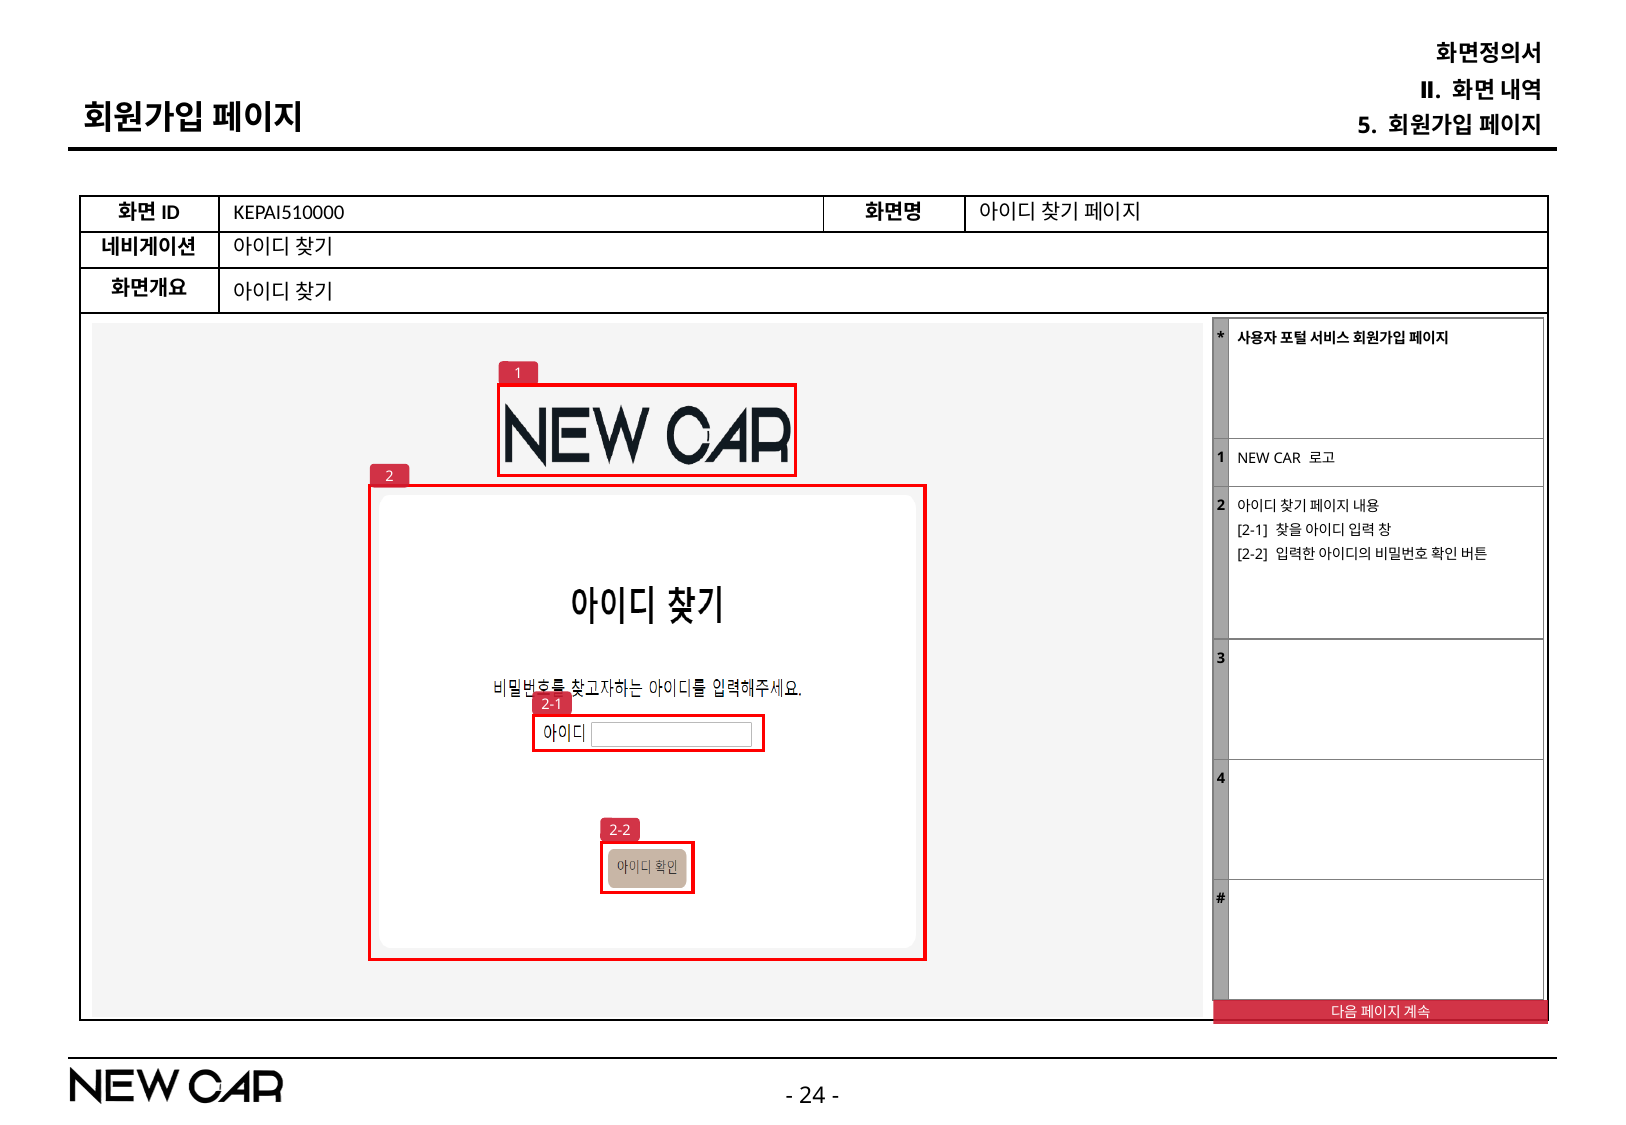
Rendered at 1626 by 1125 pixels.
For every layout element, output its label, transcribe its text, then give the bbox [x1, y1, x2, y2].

table_header 아이디 찾기 페이지 [966, 197, 1547, 231]
table_cell [81, 314, 1547, 1019]
table_header 화면ID [81, 197, 218, 231]
text_box 다음 페이지 계속 [1213, 1000, 1548, 1024]
list Ⅱ. 화면 내역 [1097, 76, 1558, 106]
table_cell [1229, 640, 1543, 759]
table_cell 2 [1214, 487, 1228, 638]
table_cell NEW CAR 로고 [1229, 439, 1543, 486]
table_cell 1 [1214, 439, 1228, 486]
table_header KEPAI510000 [220, 197, 823, 231]
table_cell [1229, 880, 1543, 999]
table_header 화면명 [824, 197, 964, 231]
table_cell 아이디 찾기 페이지 내용 [2-1] 찾을 아이디 입력 창 [2-2] 입력한 아이디의 비밀번호 확인 버튼 [1229, 487, 1543, 638]
table_cell 네비게이션 [81, 233, 218, 267]
picture [68, 1066, 284, 1106]
list 5. 회원가입 페이지 [1097, 111, 1558, 141]
table_header 사용자 포털 서비스 회원가입 페이지 [1229, 319, 1543, 438]
picture [91, 323, 1203, 1018]
table_cell [1229, 760, 1543, 879]
table_cell 아이디 찾기 [220, 233, 1547, 267]
table_header * [1214, 319, 1228, 438]
table_cell 3 [1214, 640, 1228, 759]
list 화면정의서 [1097, 39, 1558, 69]
table_cell 아이디 찾기 [220, 269, 1547, 312]
table_cell # [1214, 880, 1228, 999]
list 회원가입 페이지 [68, 93, 1084, 141]
table_cell 화면개요 [81, 269, 218, 312]
table_cell 4 [1214, 760, 1228, 879]
